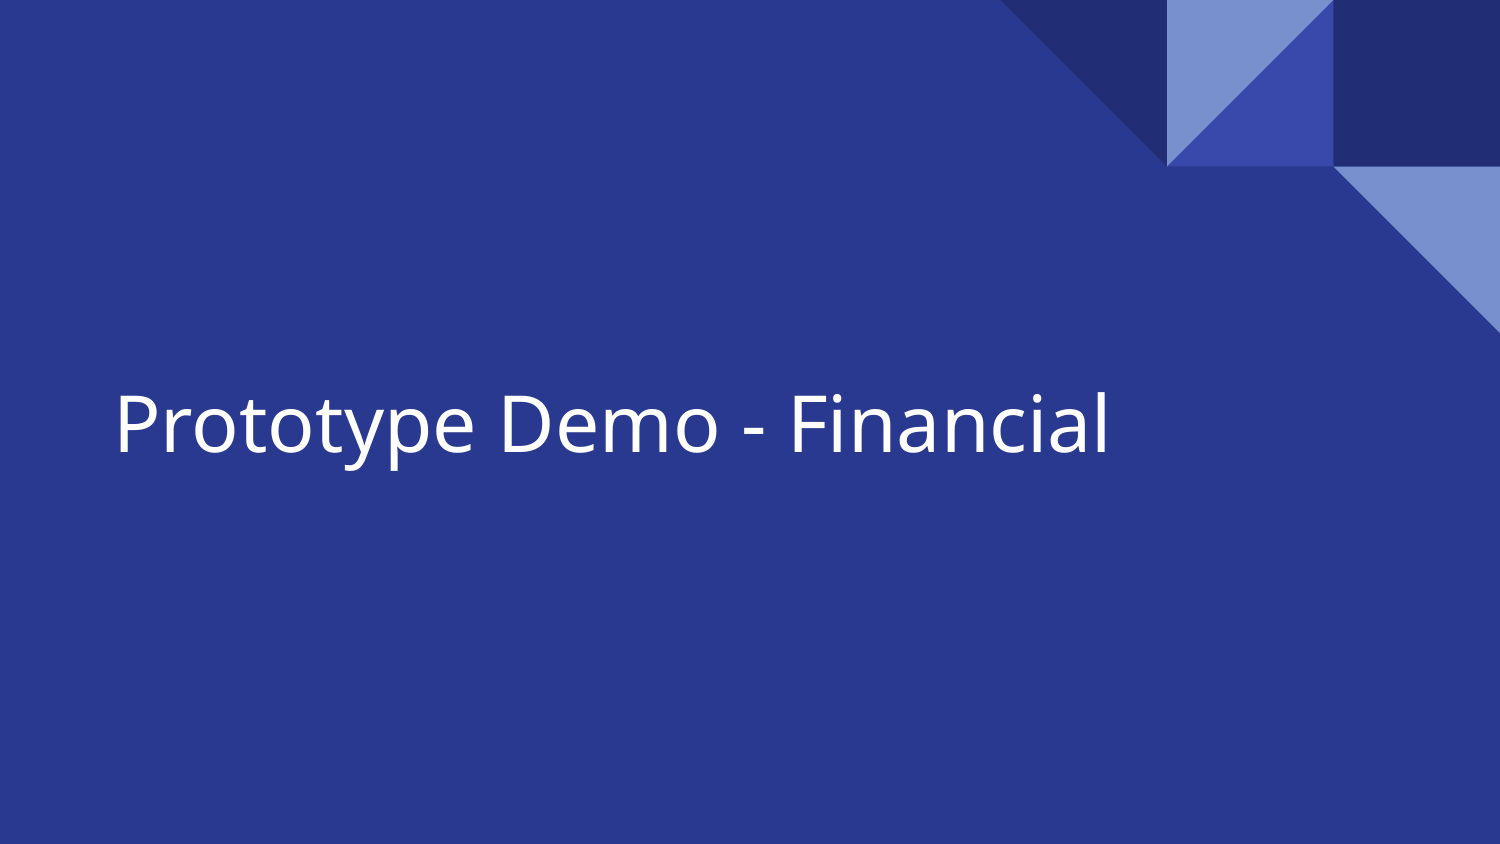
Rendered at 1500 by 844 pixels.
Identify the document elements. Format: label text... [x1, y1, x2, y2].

title Prototype Demo - Financial [98, 353, 1447, 491]
